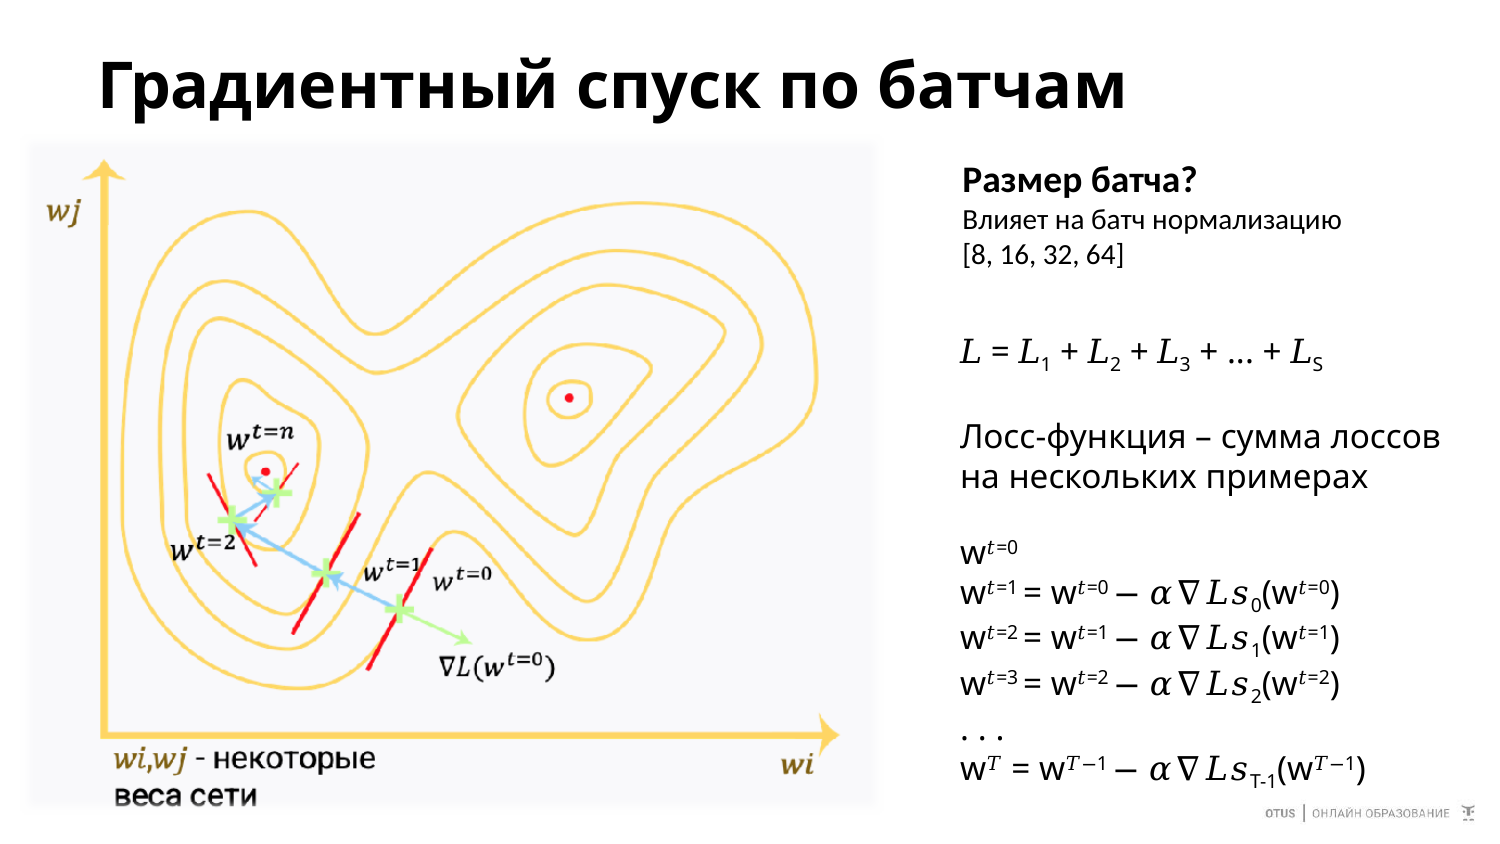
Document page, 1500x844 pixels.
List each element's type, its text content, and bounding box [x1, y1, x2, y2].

picture [19, 133, 884, 816]
text_box Размер батча? Влияет на батч нормализацию [8, 16, 32, 64] [947, 148, 1357, 278]
text_box w𝑡=0 w𝑡=1 = w𝑡=0 − 𝛼∇𝐿𝑠0(w𝑡=0) w𝑡=2 = w𝑡=1 − 𝛼∇𝐿𝑠1(w𝑡=1) w𝑡=3 = w𝑡=2 − 𝛼∇𝐿𝑠2(w𝑡=2) . . . w𝑇 = w𝑇−1 − 𝛼∇𝐿𝑠T-1(w𝑇−1) [945, 523, 1463, 800]
title Градиентный спуск по батчам [82, 28, 1480, 209]
picture [1262, 799, 1475, 825]
text_box 𝐿 = 𝐿1 + 𝐿2 + 𝐿3 + ... + 𝐿S Лосс-функция – сумма лоссов на нескольких примерах [945, 322, 1480, 503]
